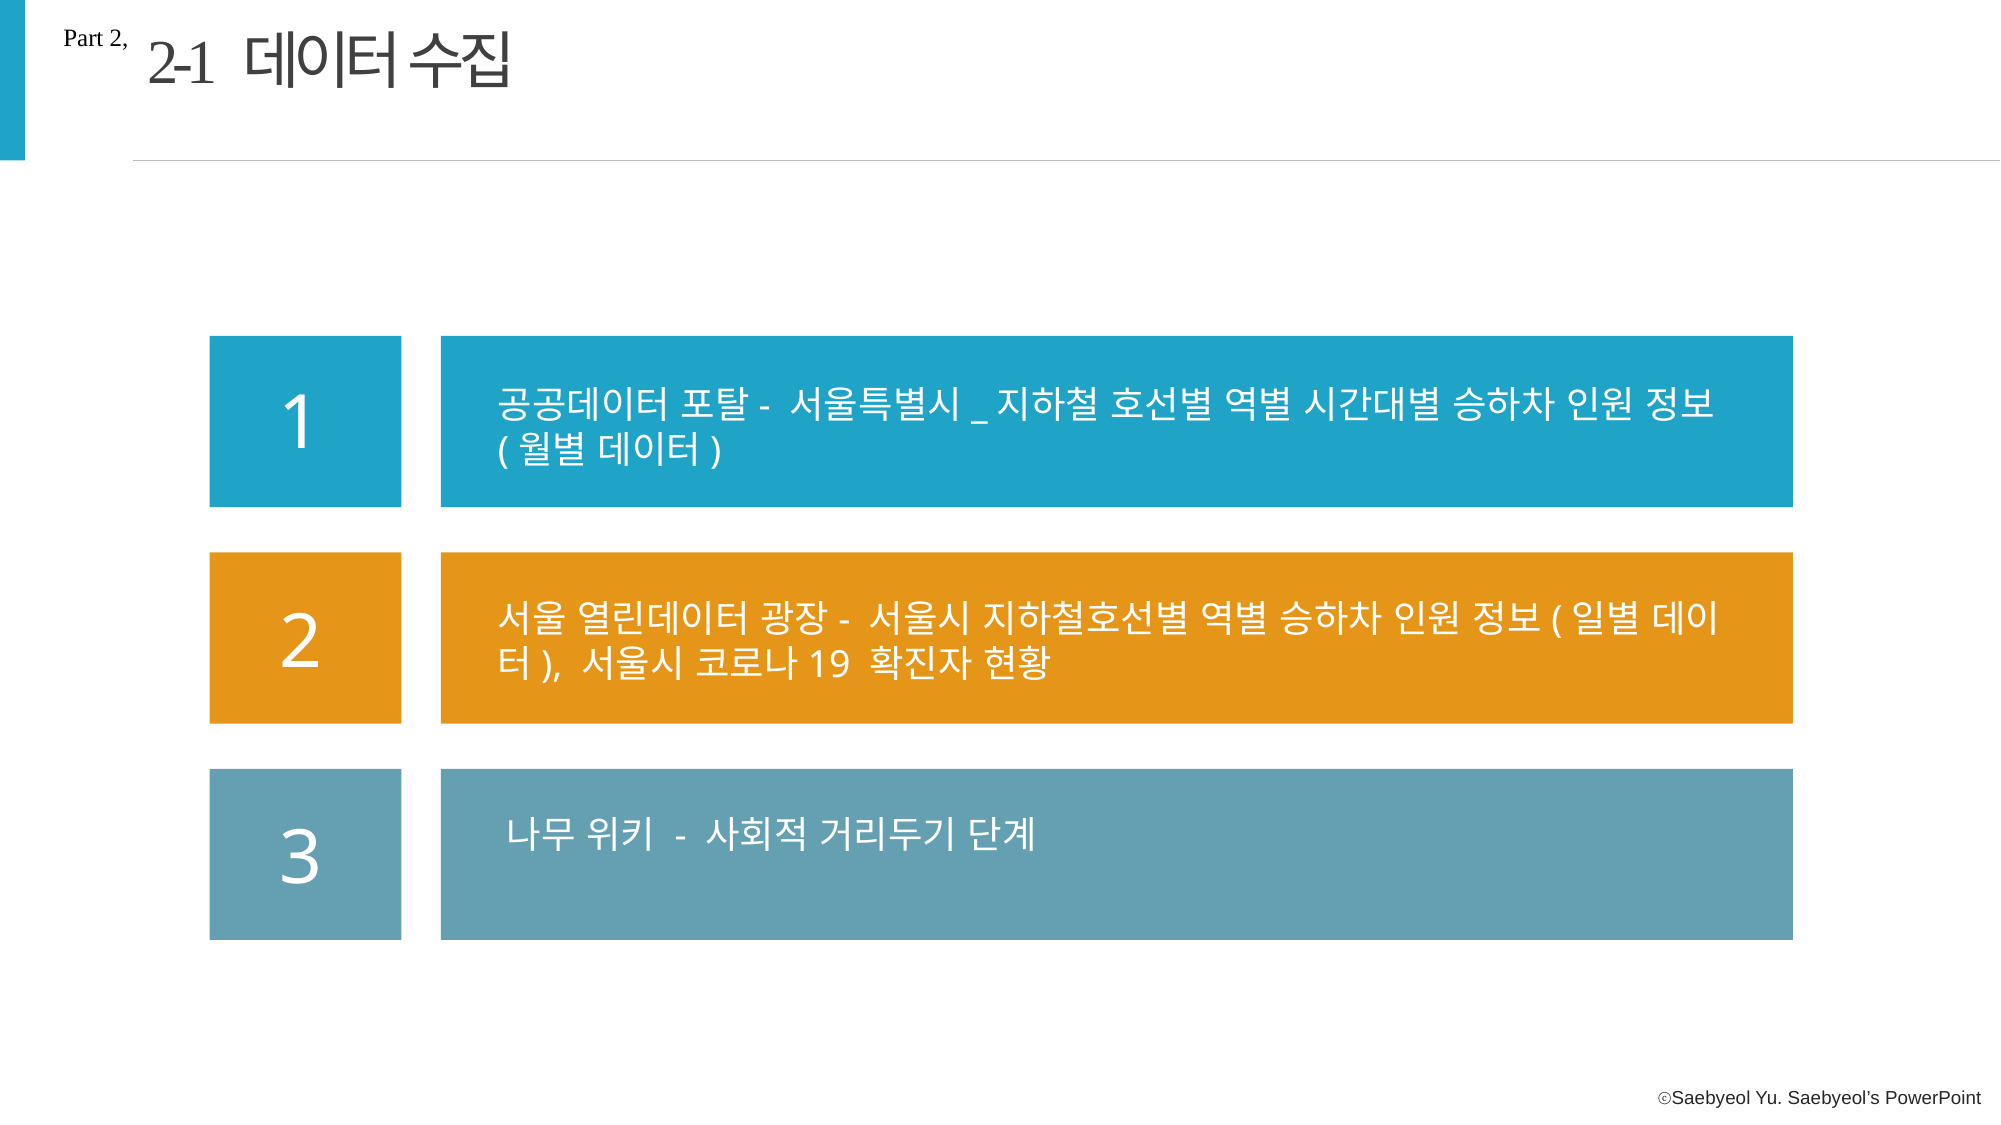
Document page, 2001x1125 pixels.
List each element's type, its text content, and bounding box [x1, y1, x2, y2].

text_box 공공데이터 포탈- 서울특별시_지하철 호선별 역별 시간대별 승하차 인원 정보(월별 데이터) [483, 374, 1791, 479]
text_box [440, 768, 1794, 941]
text_box 2-1 데이터 수집 [132, 13, 532, 104]
text_box 1 [263, 366, 336, 472]
text_box 서울 열린데이터 광장- 서울시 지하철호선별 역별 승하차 인원 정보(일별 데이터), 서울시 코로나19 확진자 현황 [483, 587, 1791, 692]
text_box [440, 552, 1793, 724]
text_box [0, 0, 26, 161]
text_box 3 [265, 801, 338, 906]
text_box [440, 335, 1794, 508]
text_box 2 [265, 584, 338, 690]
text_box [209, 768, 402, 941]
text_box 나무 위키 - 사회적 거리두기 단계 [491, 803, 1052, 864]
text_box Part 2, [48, 13, 150, 59]
text_box [209, 335, 402, 508]
text_box [209, 552, 402, 724]
